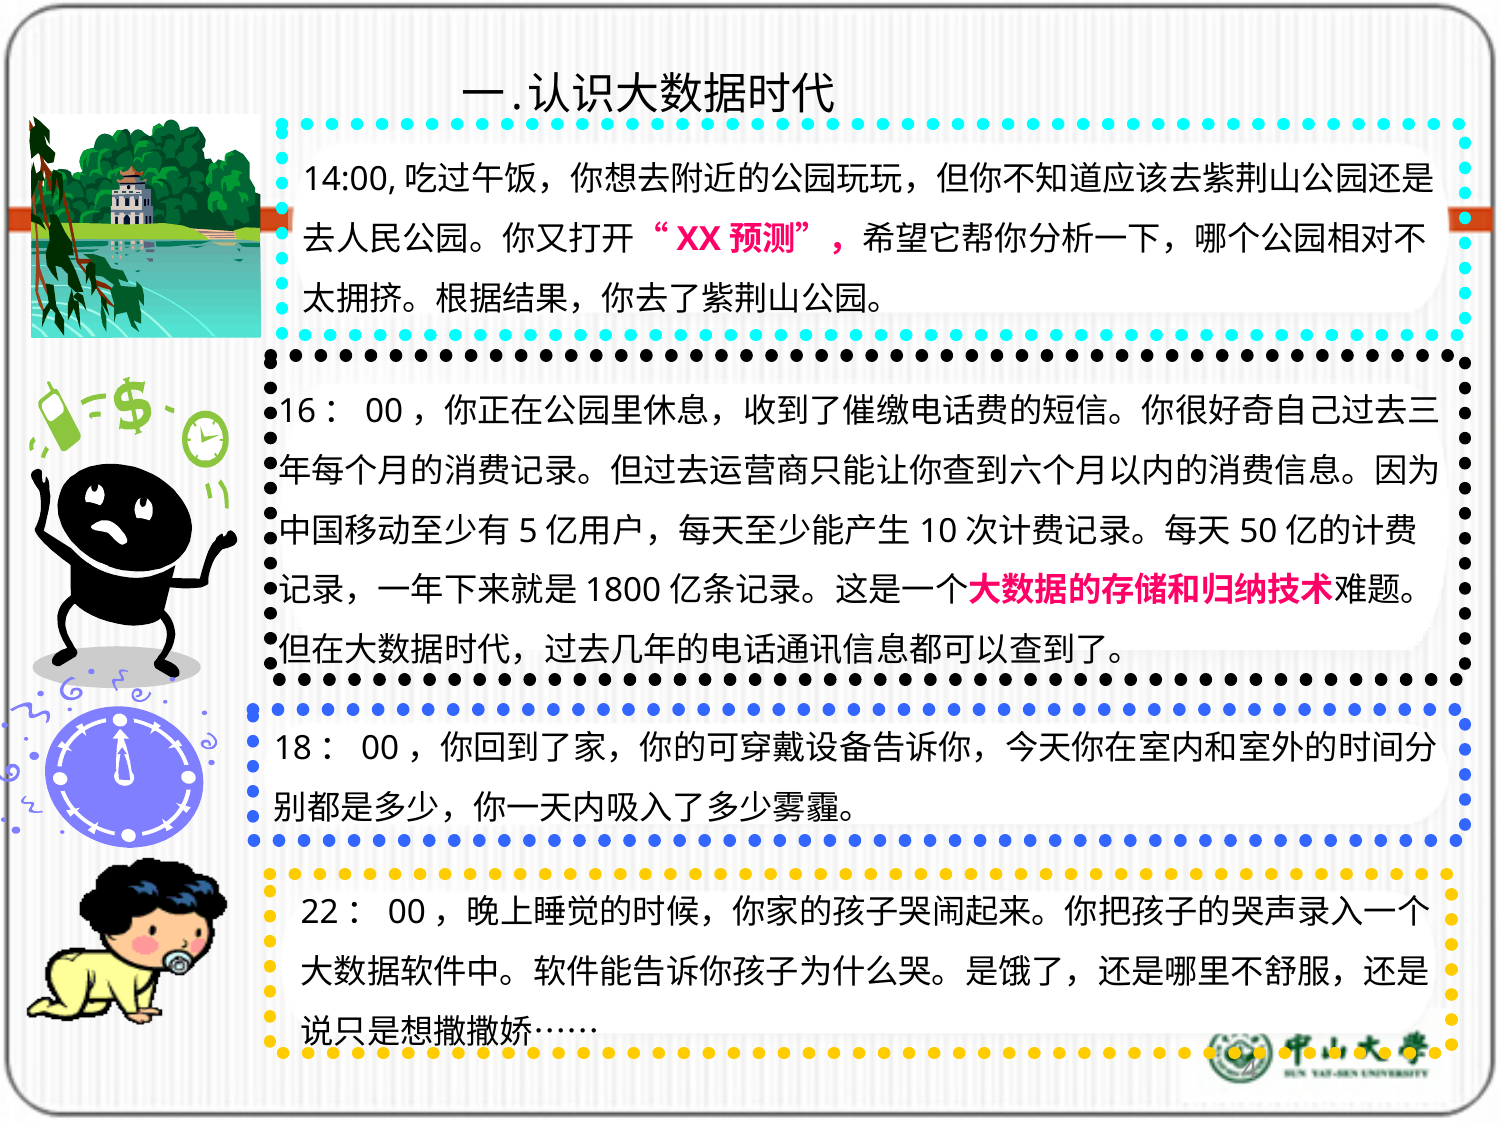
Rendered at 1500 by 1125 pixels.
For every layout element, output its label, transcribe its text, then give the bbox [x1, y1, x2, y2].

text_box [29, 361, 1460, 689]
slide_number 4 [1074, 1058, 1425, 1103]
text_box 18：00，你回到了家，你的可穿戴设备告诉你，今天你在室内和室外的时间分别都是多少，你一天内吸入了多少雾霾。 [259, 698, 1477, 834]
title 一.认识大数据时代 [17, 30, 1281, 126]
text_box 22：00，晚上睡觉的时候，你家的孩子哭闹起来。你把孩子的哭声录入一个大数据软件中。软件能告诉你孩子为什么哭。是饿了，还是哪里不舒服，还是说只是想撒撒娇…… [285, 862, 1459, 1058]
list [0, 668, 218, 849]
picture [0, 0, 1500, 1125]
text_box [29, 113, 1460, 339]
